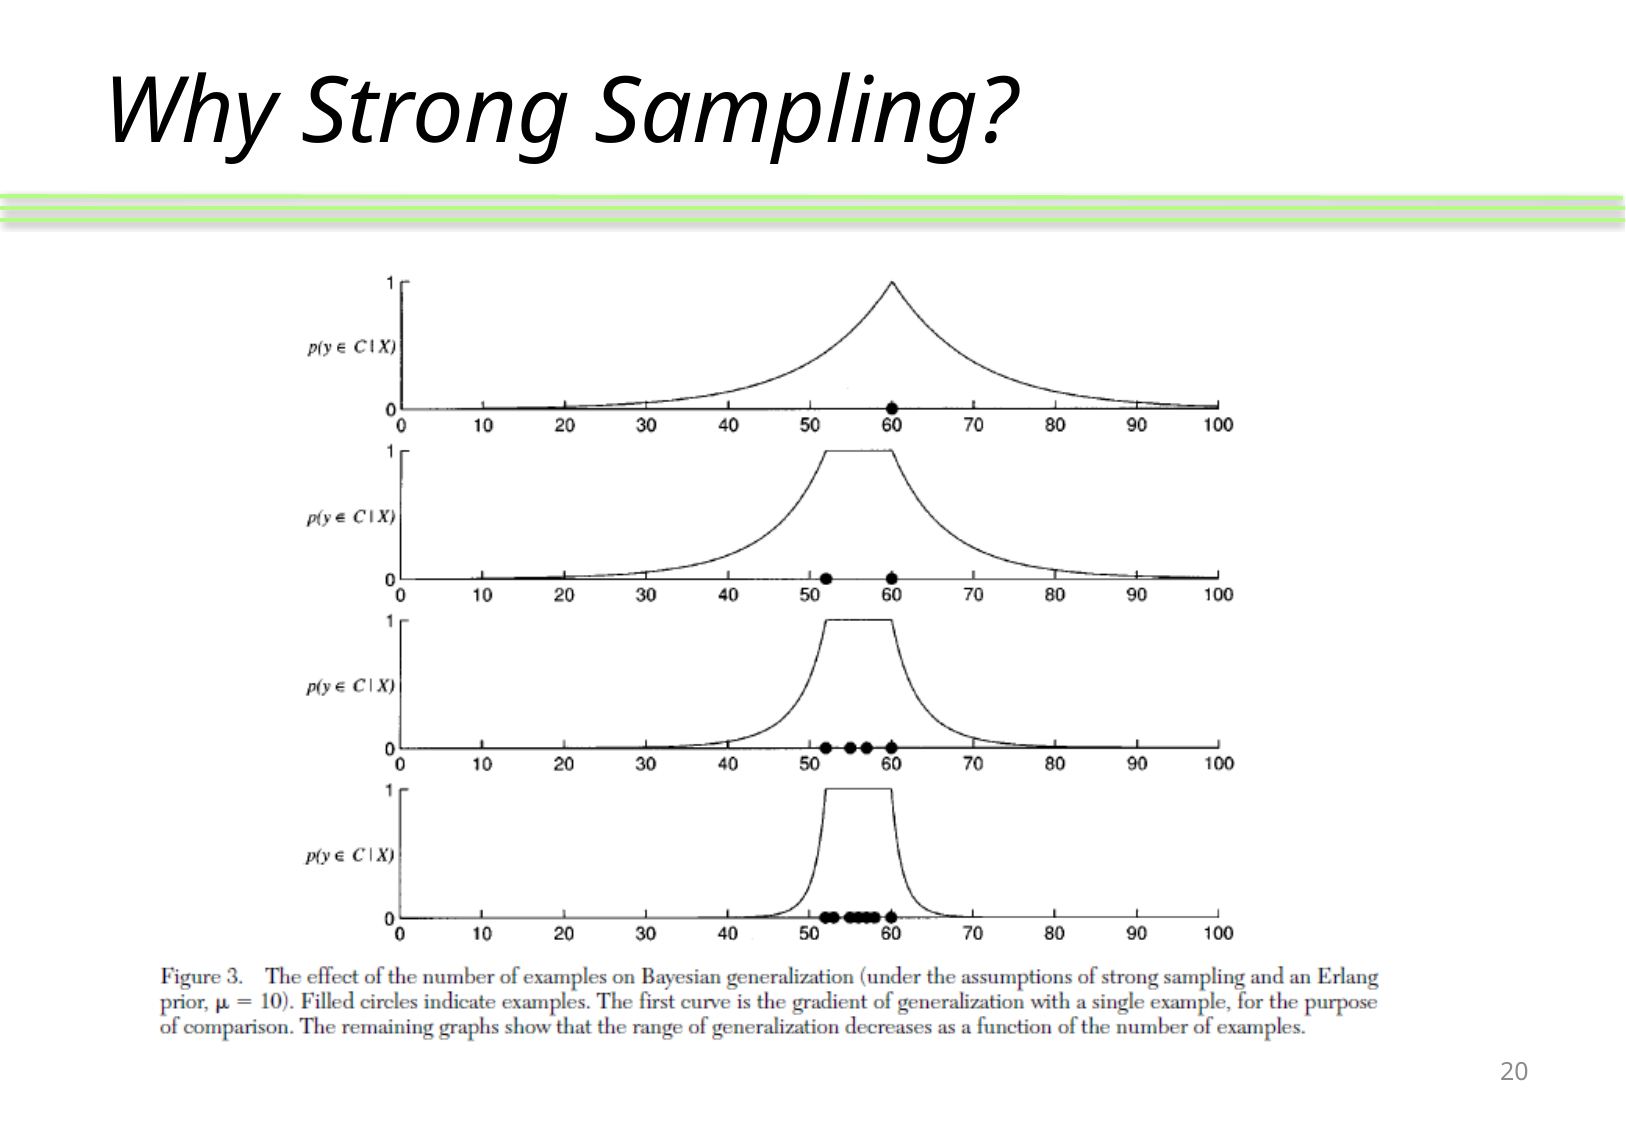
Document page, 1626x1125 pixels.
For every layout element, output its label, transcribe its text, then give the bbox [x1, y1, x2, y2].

slide_number 20 [1164, 1042, 1544, 1103]
picture [138, 255, 1446, 1076]
title Why Strong Sampling? [88, 11, 1551, 192]
